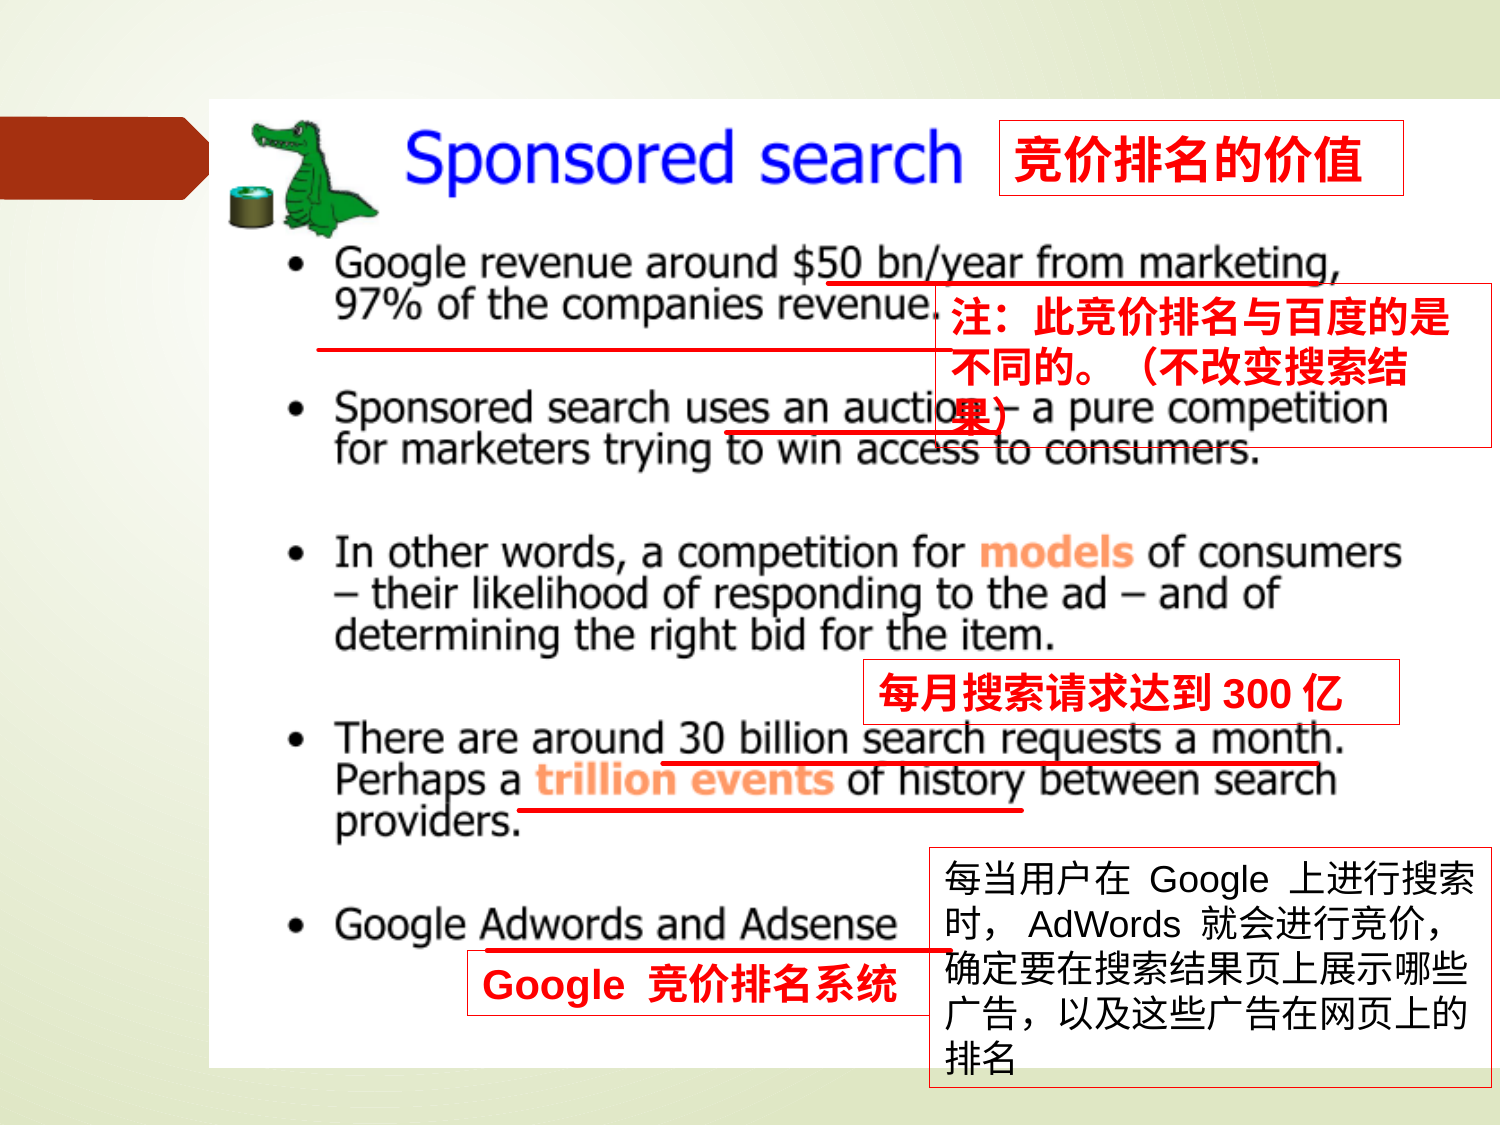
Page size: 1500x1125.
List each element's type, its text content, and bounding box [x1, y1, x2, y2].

text_box 每当用户在 Google 上进行搜索时，AdWords 就会进行竞价，确定要在搜索结果页上展示哪些广告，以及这些广告在网页上的排名 [929, 1076, 1492, 1088]
picture [208, 99, 1500, 1068]
